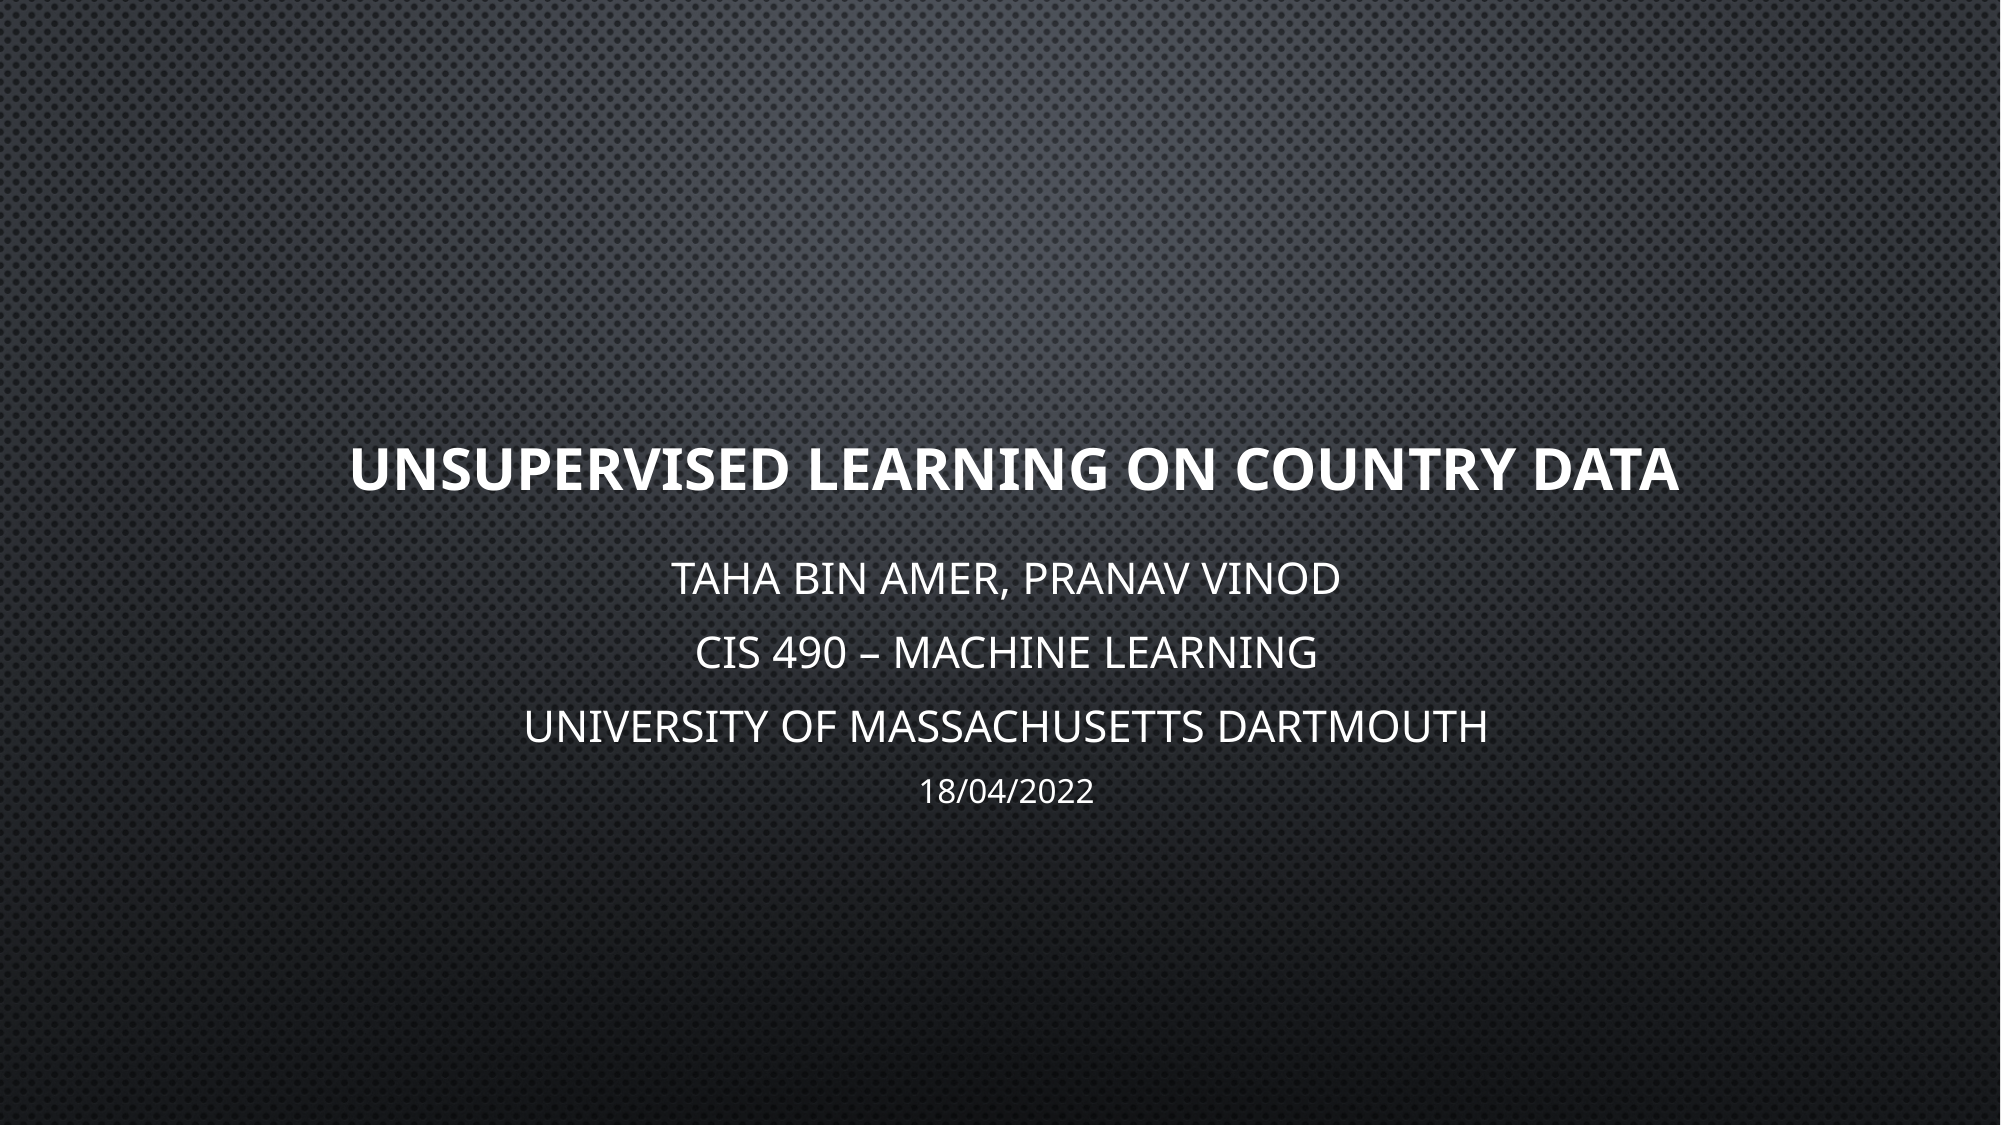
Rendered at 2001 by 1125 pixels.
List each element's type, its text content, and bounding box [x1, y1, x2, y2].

subtitle Taha Bin Amer, Pranav Vinod CIS 490 – Machine Learning University Of Massachusetts Dartmouth 18/04/2022 [295, 543, 1719, 857]
title Unsupervised Learning On Country Data [302, 0, 1727, 510]
